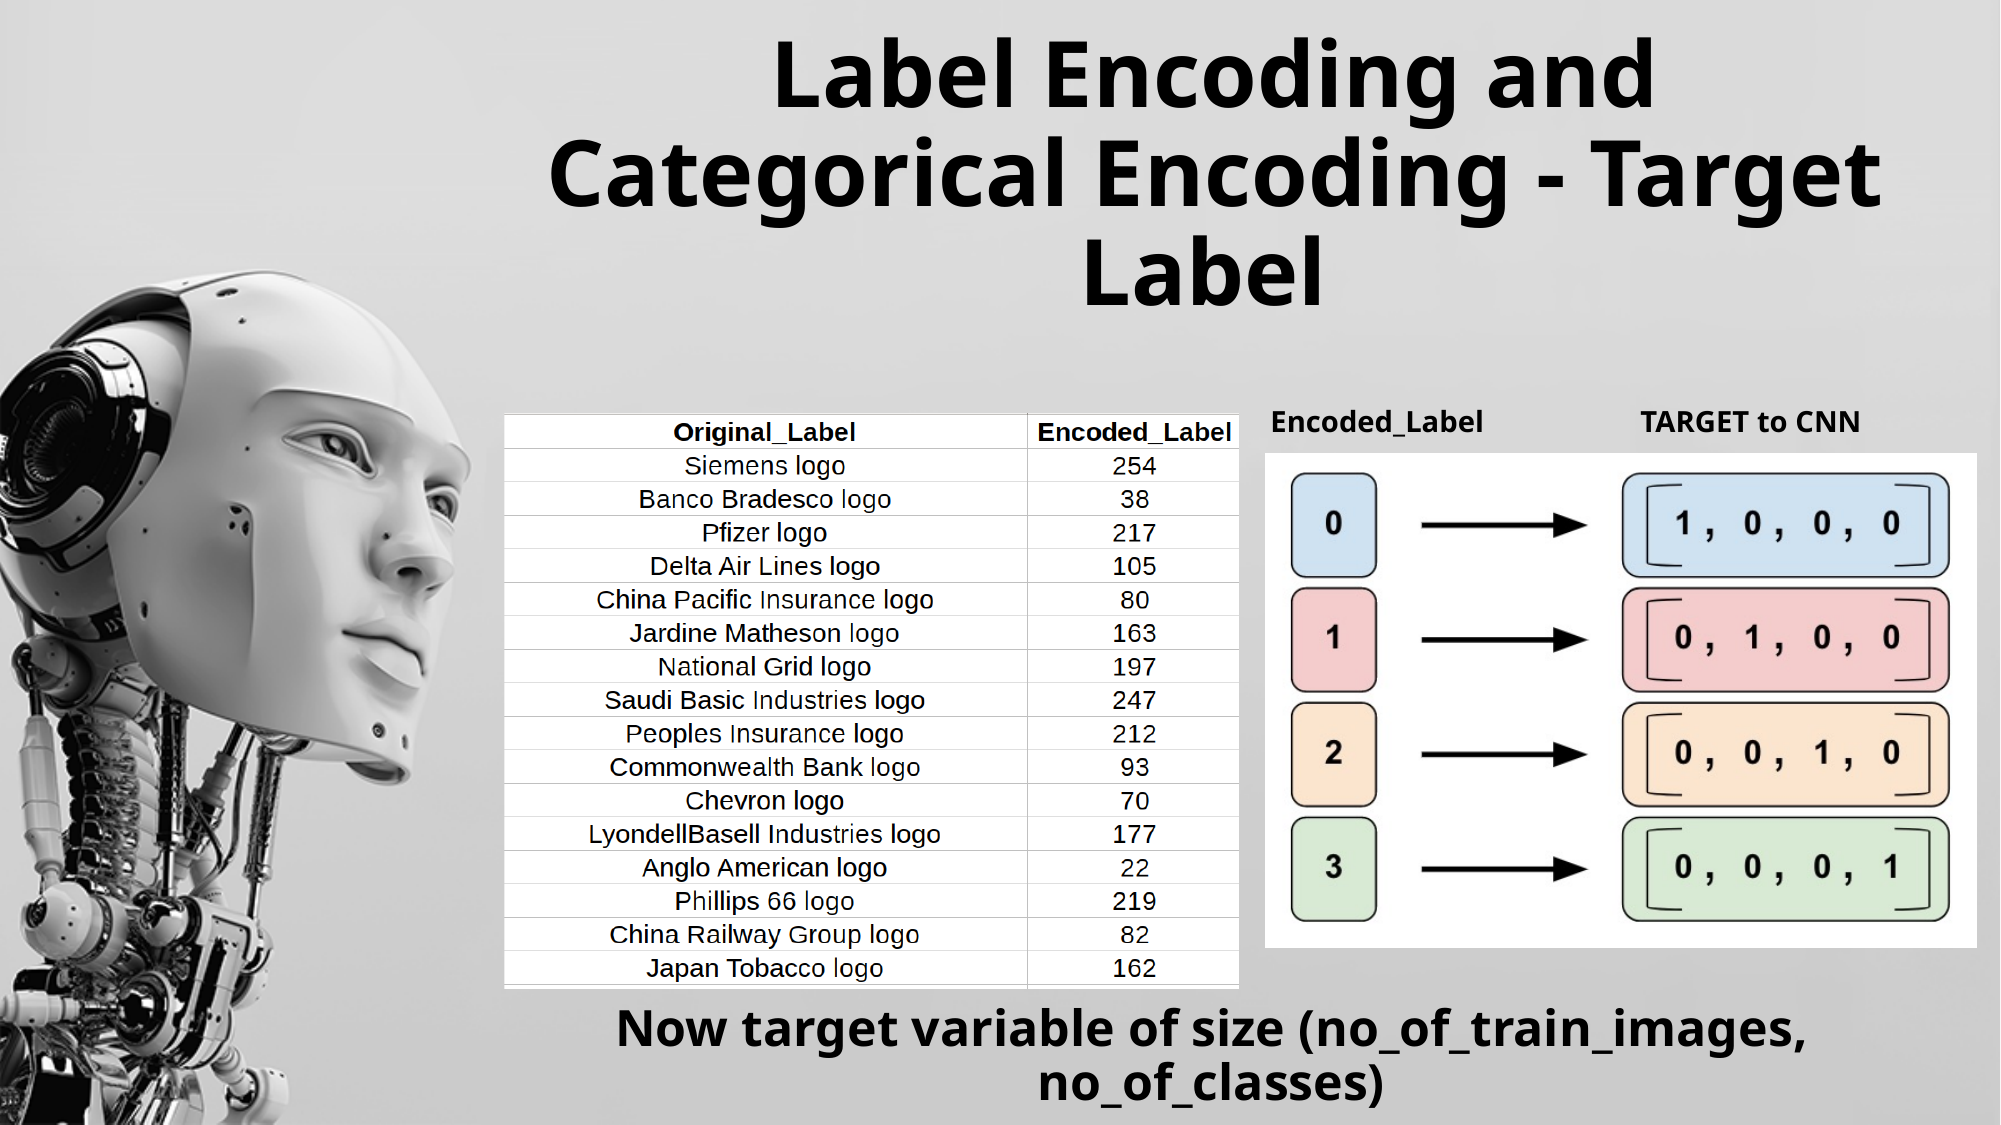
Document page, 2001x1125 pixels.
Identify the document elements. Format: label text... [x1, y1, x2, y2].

text_box Now target variable of size (no_of_train_images, no_of_classes) [442, 988, 1980, 1107]
title Label Encoding and Categorical Encoding - Target Label [507, 68, 1923, 286]
text_box TARGET to CNN [1625, 388, 1960, 433]
picture [0, 0, 2001, 1125]
text_box Encoded_Label [1255, 387, 1515, 447]
